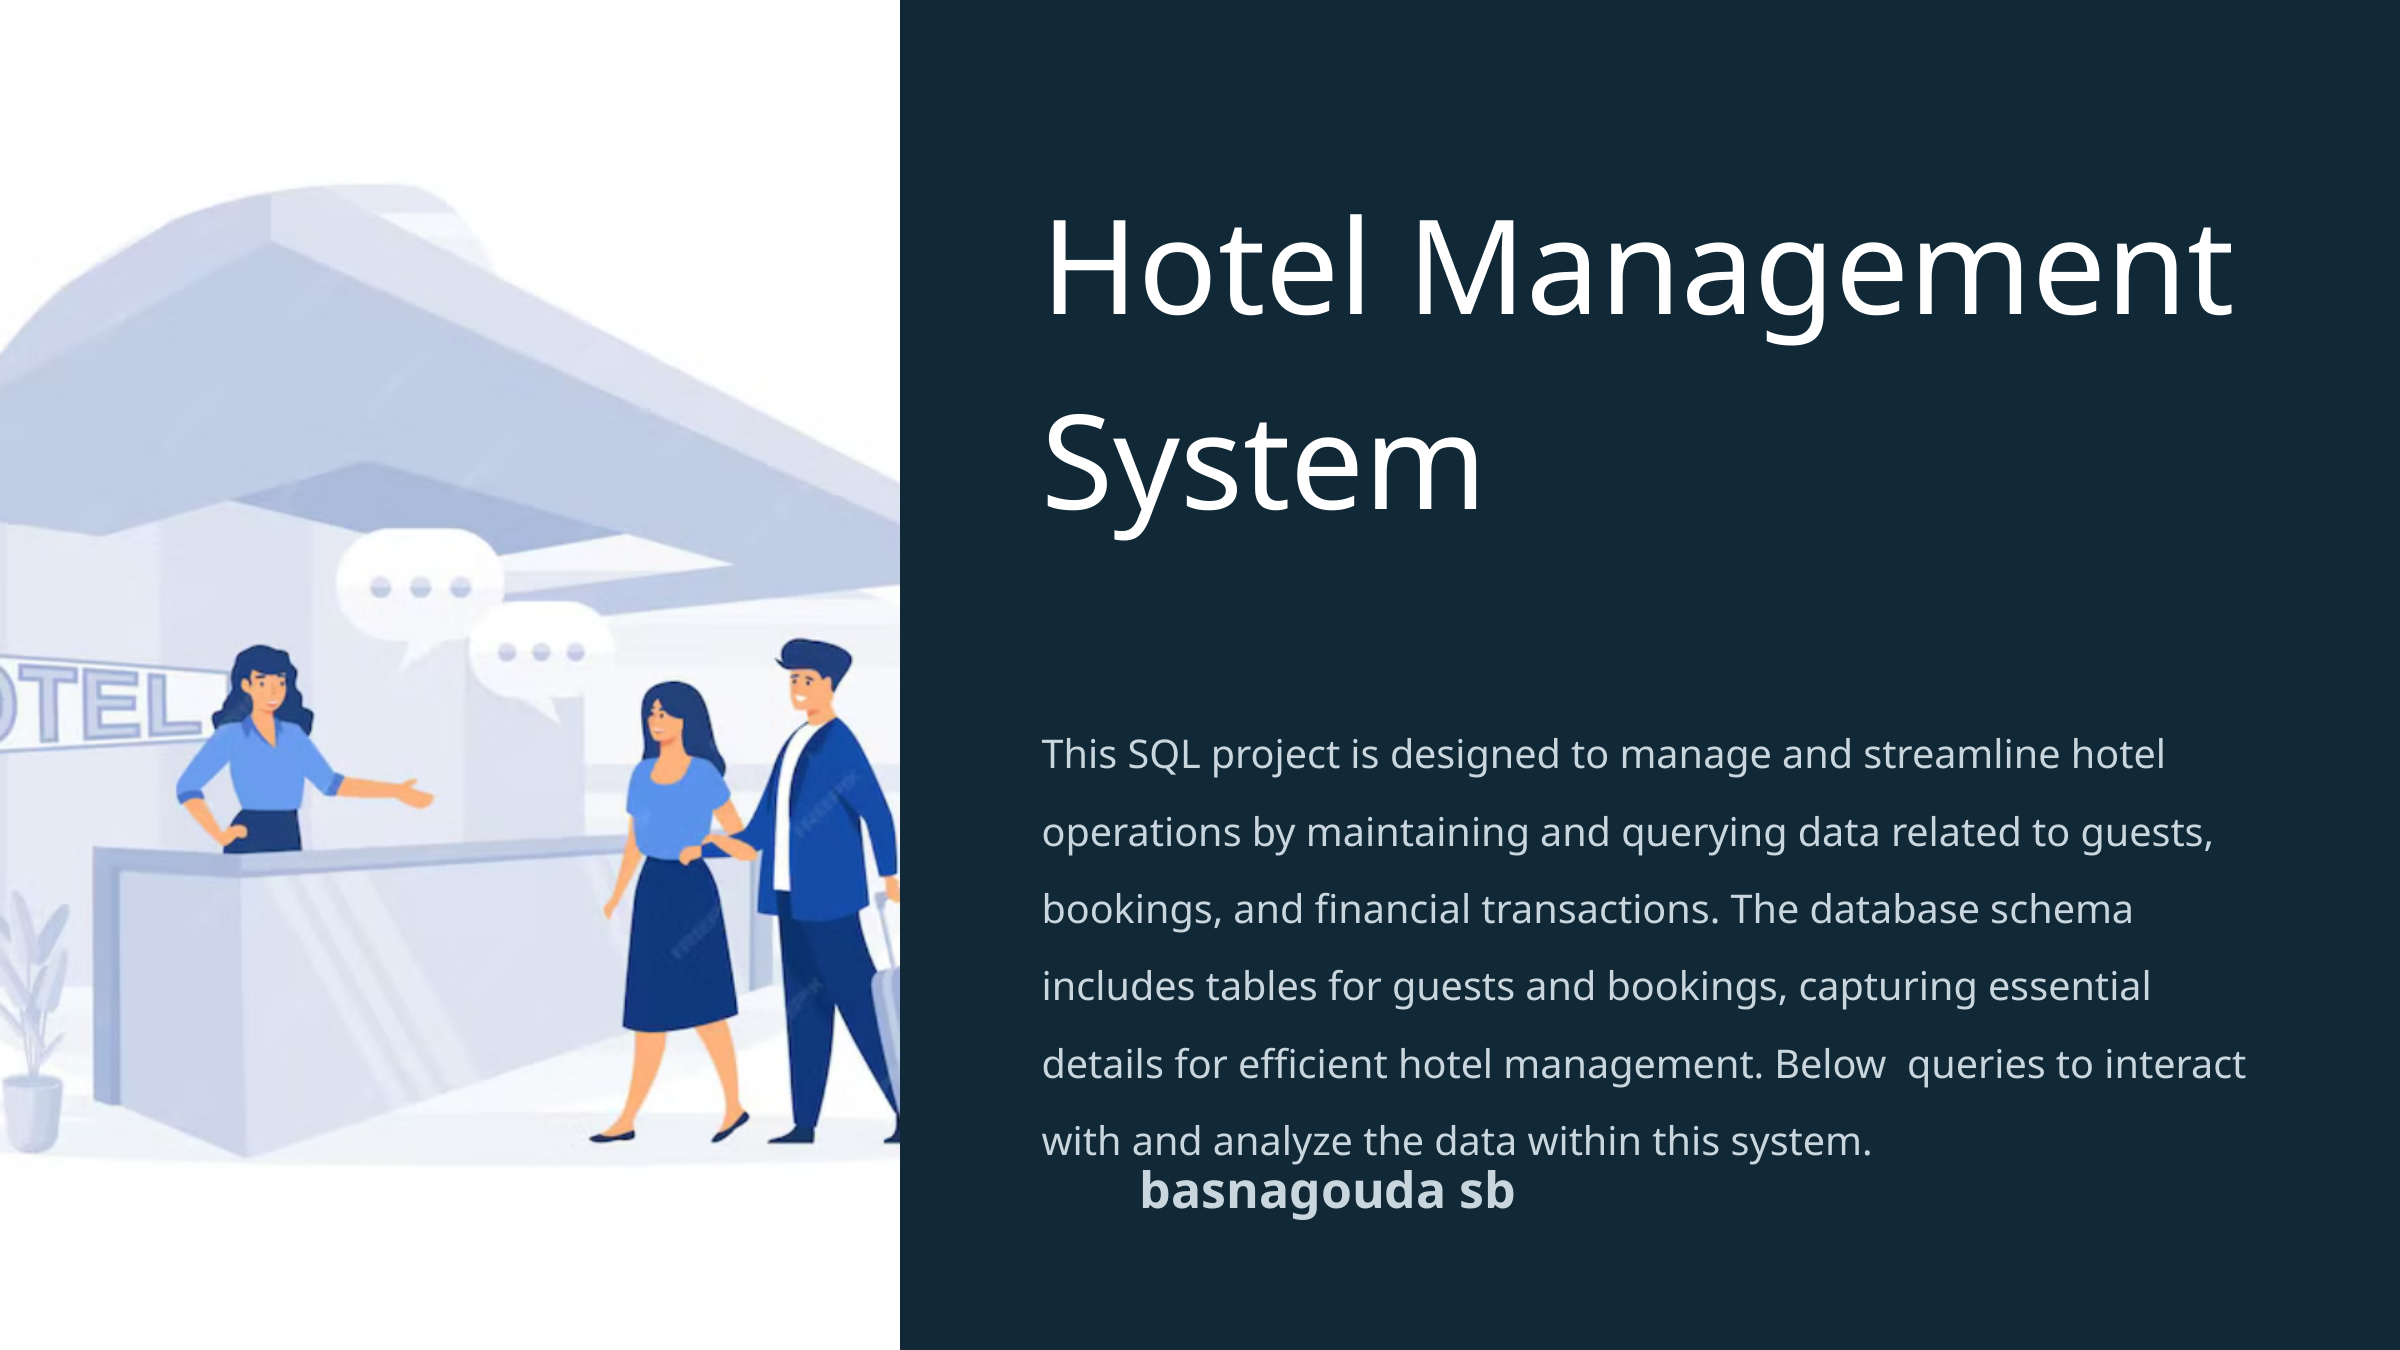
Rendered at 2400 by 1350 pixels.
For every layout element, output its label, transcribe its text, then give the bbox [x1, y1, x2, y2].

text_box Hotel Management System [1041, 145, 2259, 639]
picture [0, 0, 901, 1350]
text_box This SQL project is designed to manage and streamline hotel operations by maintaining and querying data related to guests, bookings, and financial transactions. The database schema includes tables for guests and bookings, capturing essential details for efficient hotel management. Below queries to interact with and analyze the data within this system. [1041, 699, 2259, 1089]
text_box basnagouda sb [1126, 1133, 1521, 1205]
